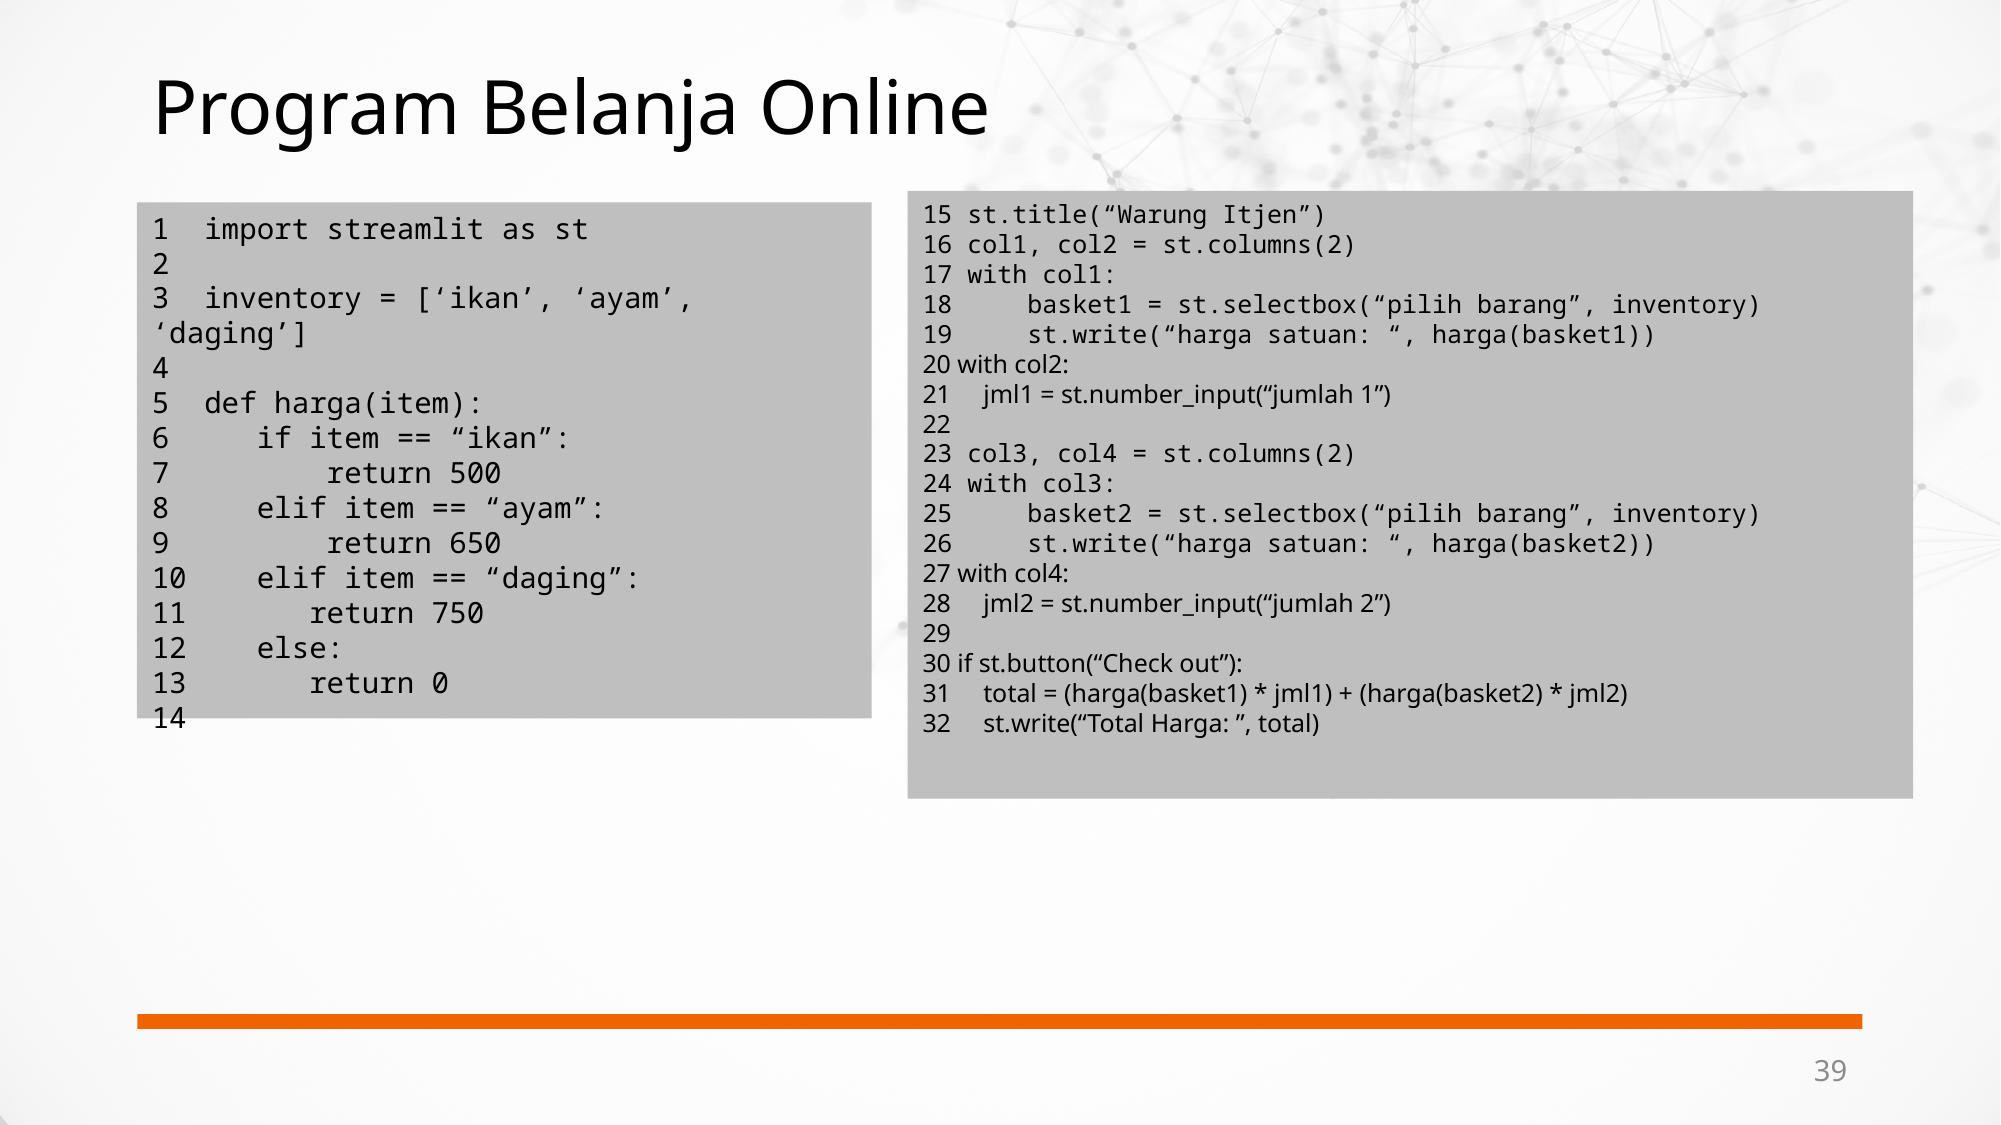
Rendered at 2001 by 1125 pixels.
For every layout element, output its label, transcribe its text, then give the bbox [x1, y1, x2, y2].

text_box 15 st.title(“Warung Itjen”) 16 col1, col2 = st.columns(2) 17 with col1: 18 basket1 = st.selectbox(“pilih barang”, inventory) 19 st.write(“harga satuan: “, harga(basket1)) 20 with col2: 21 jml1 = st.number_input(“jumlah 1”) 22 23 col3, col4 = st.columns(2) 24 with col3: 25 basket2 = st.selectbox(“pilih barang”, inventory) 26 st.write(“harga satuan: “, harga(basket2)) 27 with col4: 28 jml2 = st.number_input(“jumlah 2”) 29 30 if st.button(“Check out”): 31 total = (harga(basket1) * jml1) + (harga(basket2) * jml2) 32 st.write(“Total Harga: ”, total) [907, 190, 1914, 800]
text_box 1 import streamlit as st 2 3 inventory = [‘ikan’, ‘ayam’, ‘daging’] 4 5 def harga(item): 6 if item == “ikan”: 7 return 500 8 elif item == “ayam”: 9 return 650 10 elif item == “daging”: 11 return 750 12 else: 13 return 0 14 [136, 201, 873, 719]
title Program Belanja Online [137, 36, 1863, 184]
slide_number 39 [1412, 1042, 1863, 1103]
